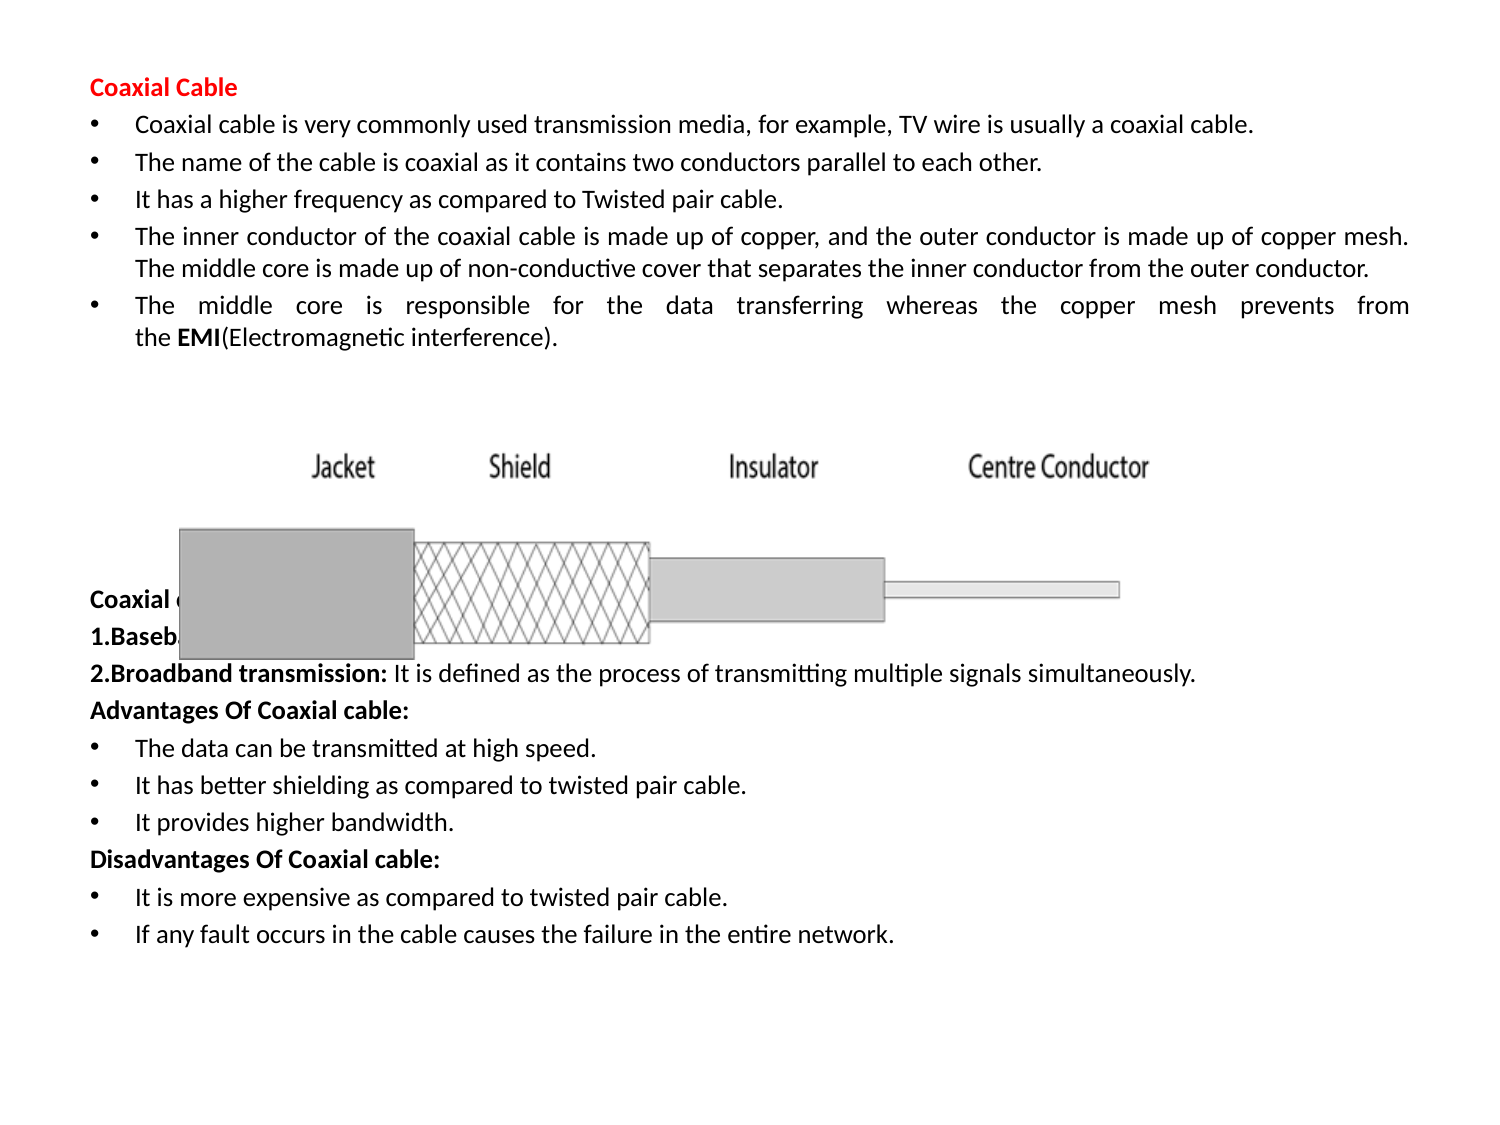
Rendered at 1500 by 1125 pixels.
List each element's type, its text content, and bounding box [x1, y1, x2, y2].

list Coaxial Cable Coaxial cable is very commonly used transmission media, for example, TV wire is usually a coaxial cable. The name of the cable is coaxial as it contains two conductors parallel to each other. It has a higher frequency as compared to Twisted pair cable. The inner conductor of the coaxial cable is made up of copper, and the outer conductor is made up of copper mesh. The middle core is made up of non-conductive cover that separates the inner conductor from the outer conductor. The middle core is responsible for the data transferring whereas the copper mesh prevents from the EMI(Electromagnetic interference). Coaxial cable is of two types: 1.Baseband transmission: It is defined as the process of transmitting a single signal at high speed. 2.Broadband transmission: It is defined as the process of transmitting multiple signals simultaneously. Advantages Of Coaxial cable: The data can be transmitted at high speed. It has better shielding as compared to twisted pair cable. It provides higher bandwidth. Disadvantages Of Coaxial cable: It is more expensive as compared to twisted pair cable. If any fault occurs in the cable causes the failure in the entire network. [75, 62, 1425, 1005]
picture [178, 449, 1150, 660]
